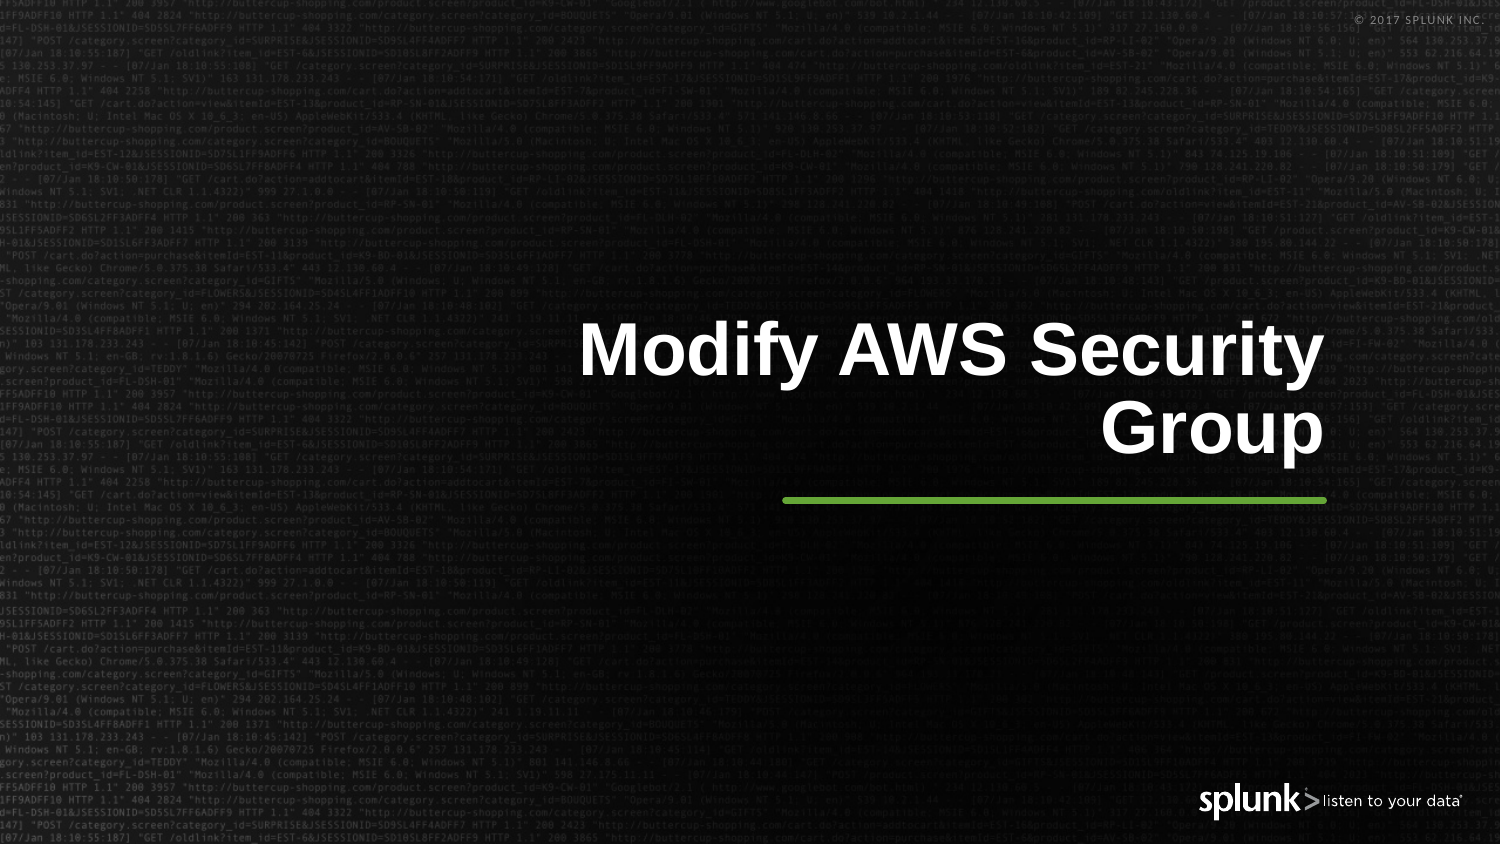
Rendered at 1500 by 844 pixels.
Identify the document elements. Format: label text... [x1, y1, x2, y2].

title Modify AWS Security Group [525, 120, 1326, 469]
picture [0, 0, 1500, 844]
